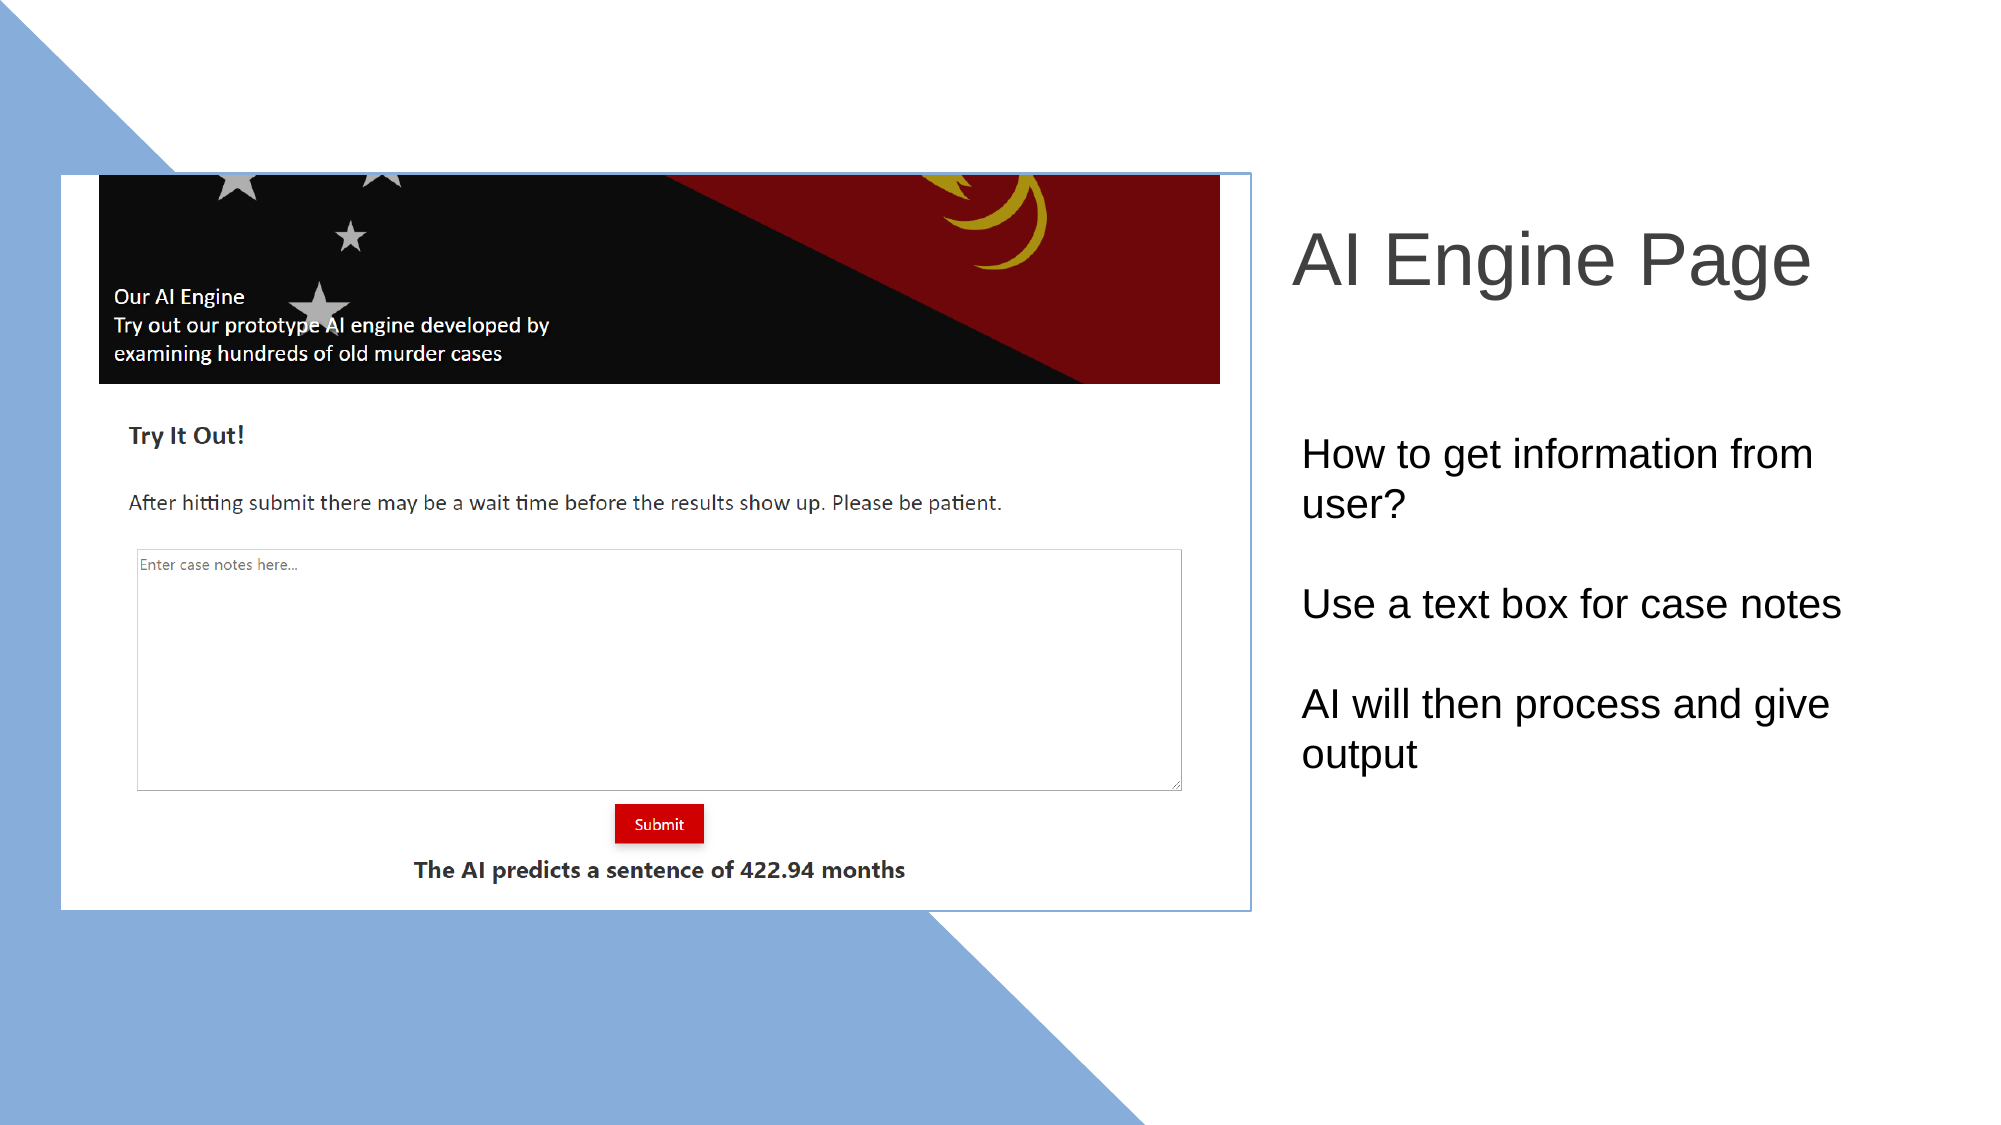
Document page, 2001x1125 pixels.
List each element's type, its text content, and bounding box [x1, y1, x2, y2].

text_box How to get information from user? Use a text box for case notes AI will then process and give output [1286, 419, 1910, 785]
text_box AI Engine Page [1286, 209, 1945, 300]
picture [60, 174, 1251, 910]
